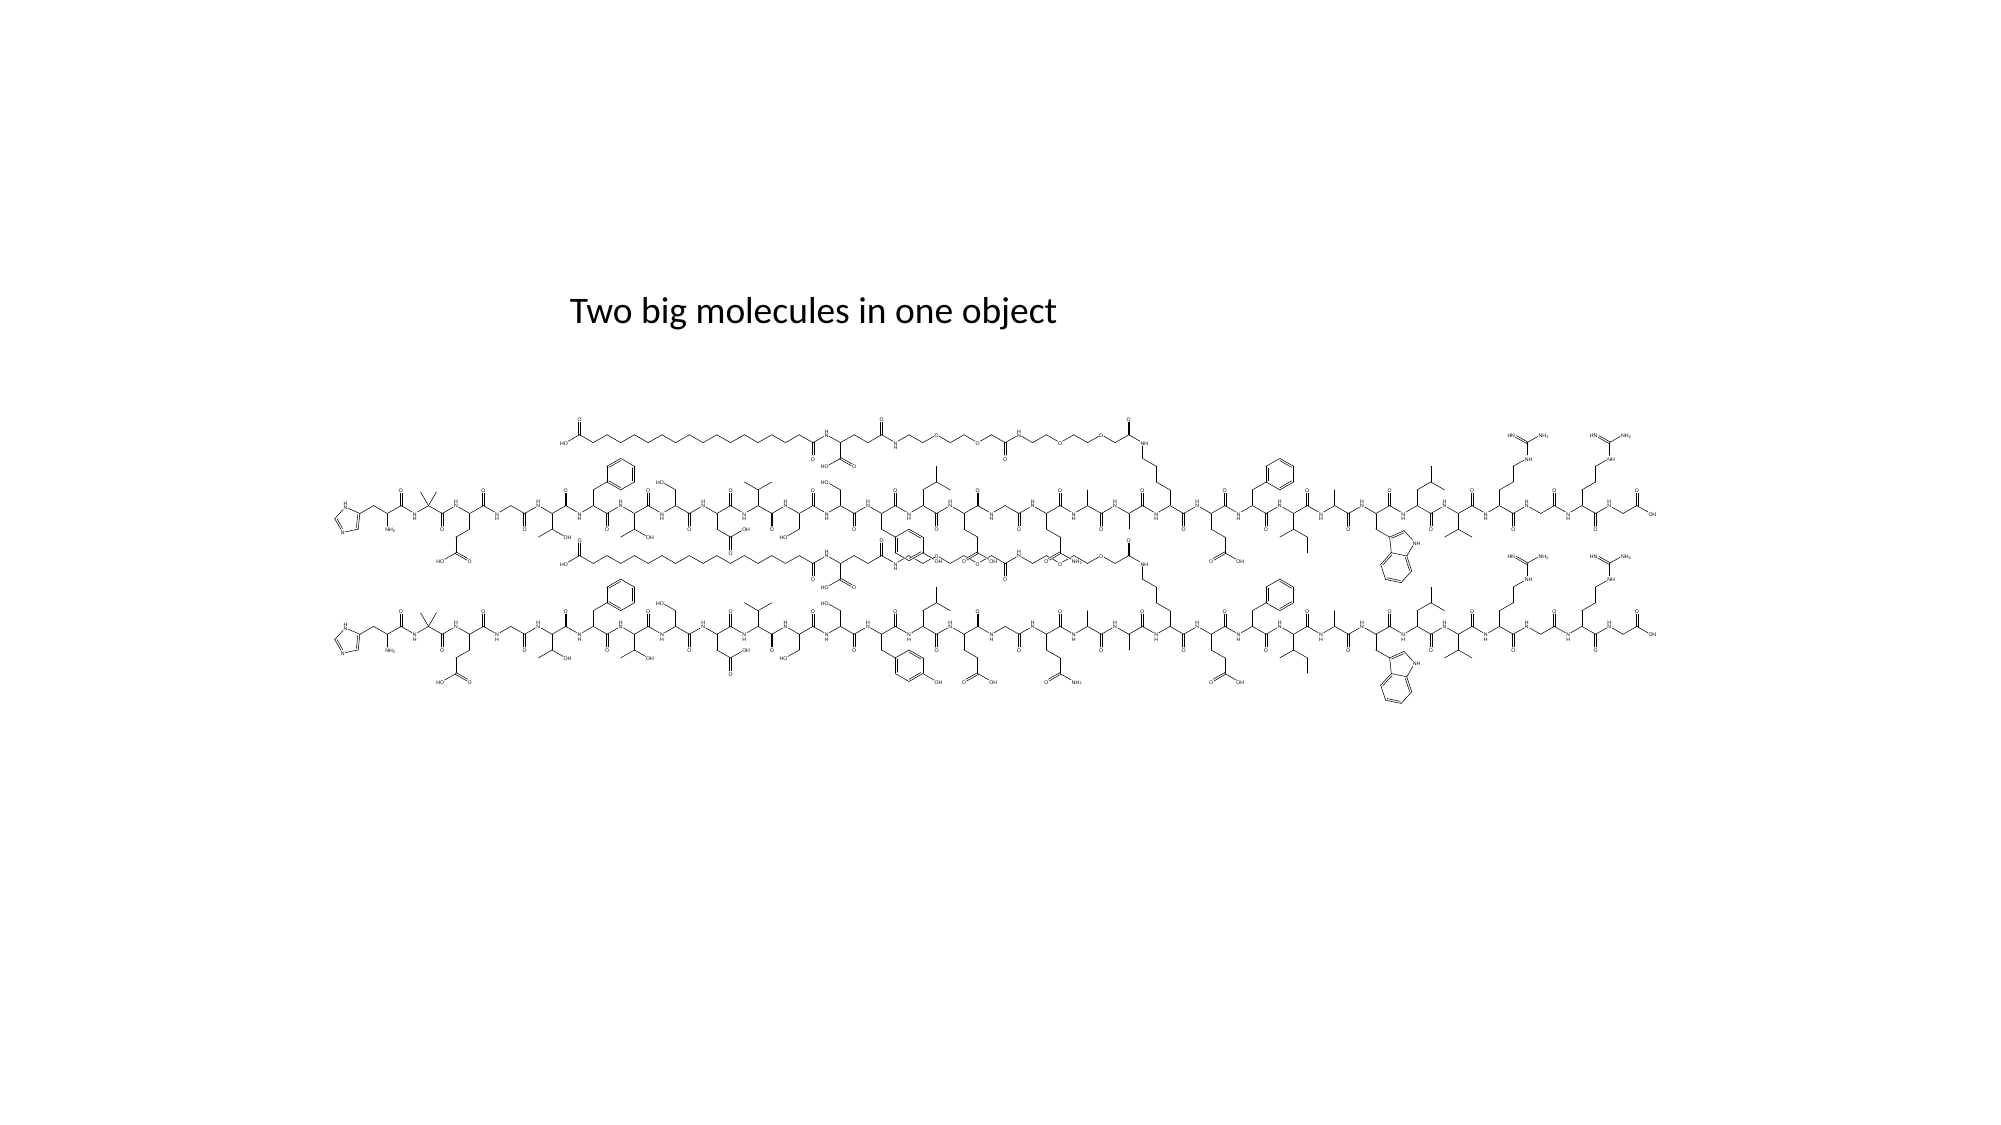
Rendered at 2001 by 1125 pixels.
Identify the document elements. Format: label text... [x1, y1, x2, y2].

text_box Two big molecules in one object [554, 278, 1073, 339]
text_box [333, 415, 1667, 709]
